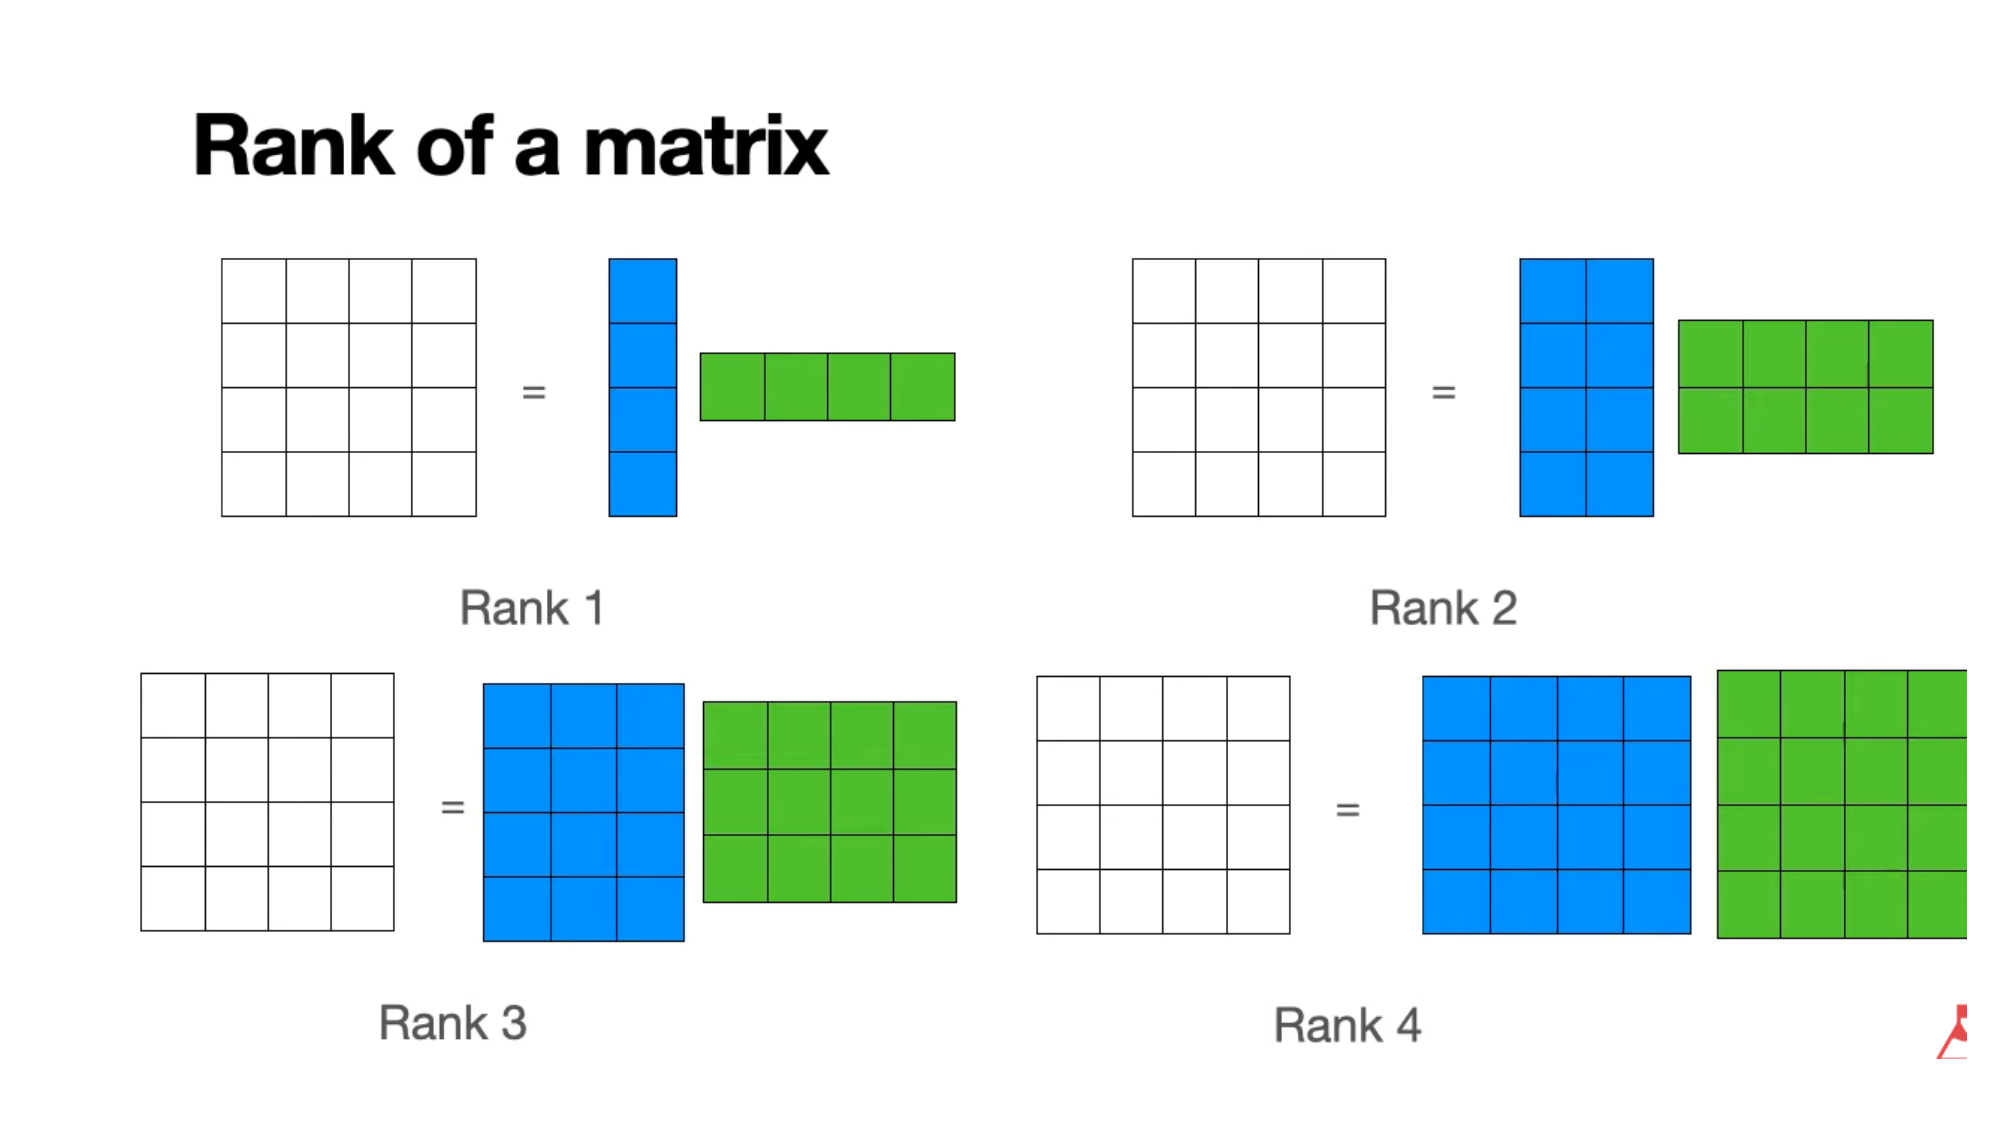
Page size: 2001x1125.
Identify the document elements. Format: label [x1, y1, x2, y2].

picture [0, 36, 1967, 1059]
